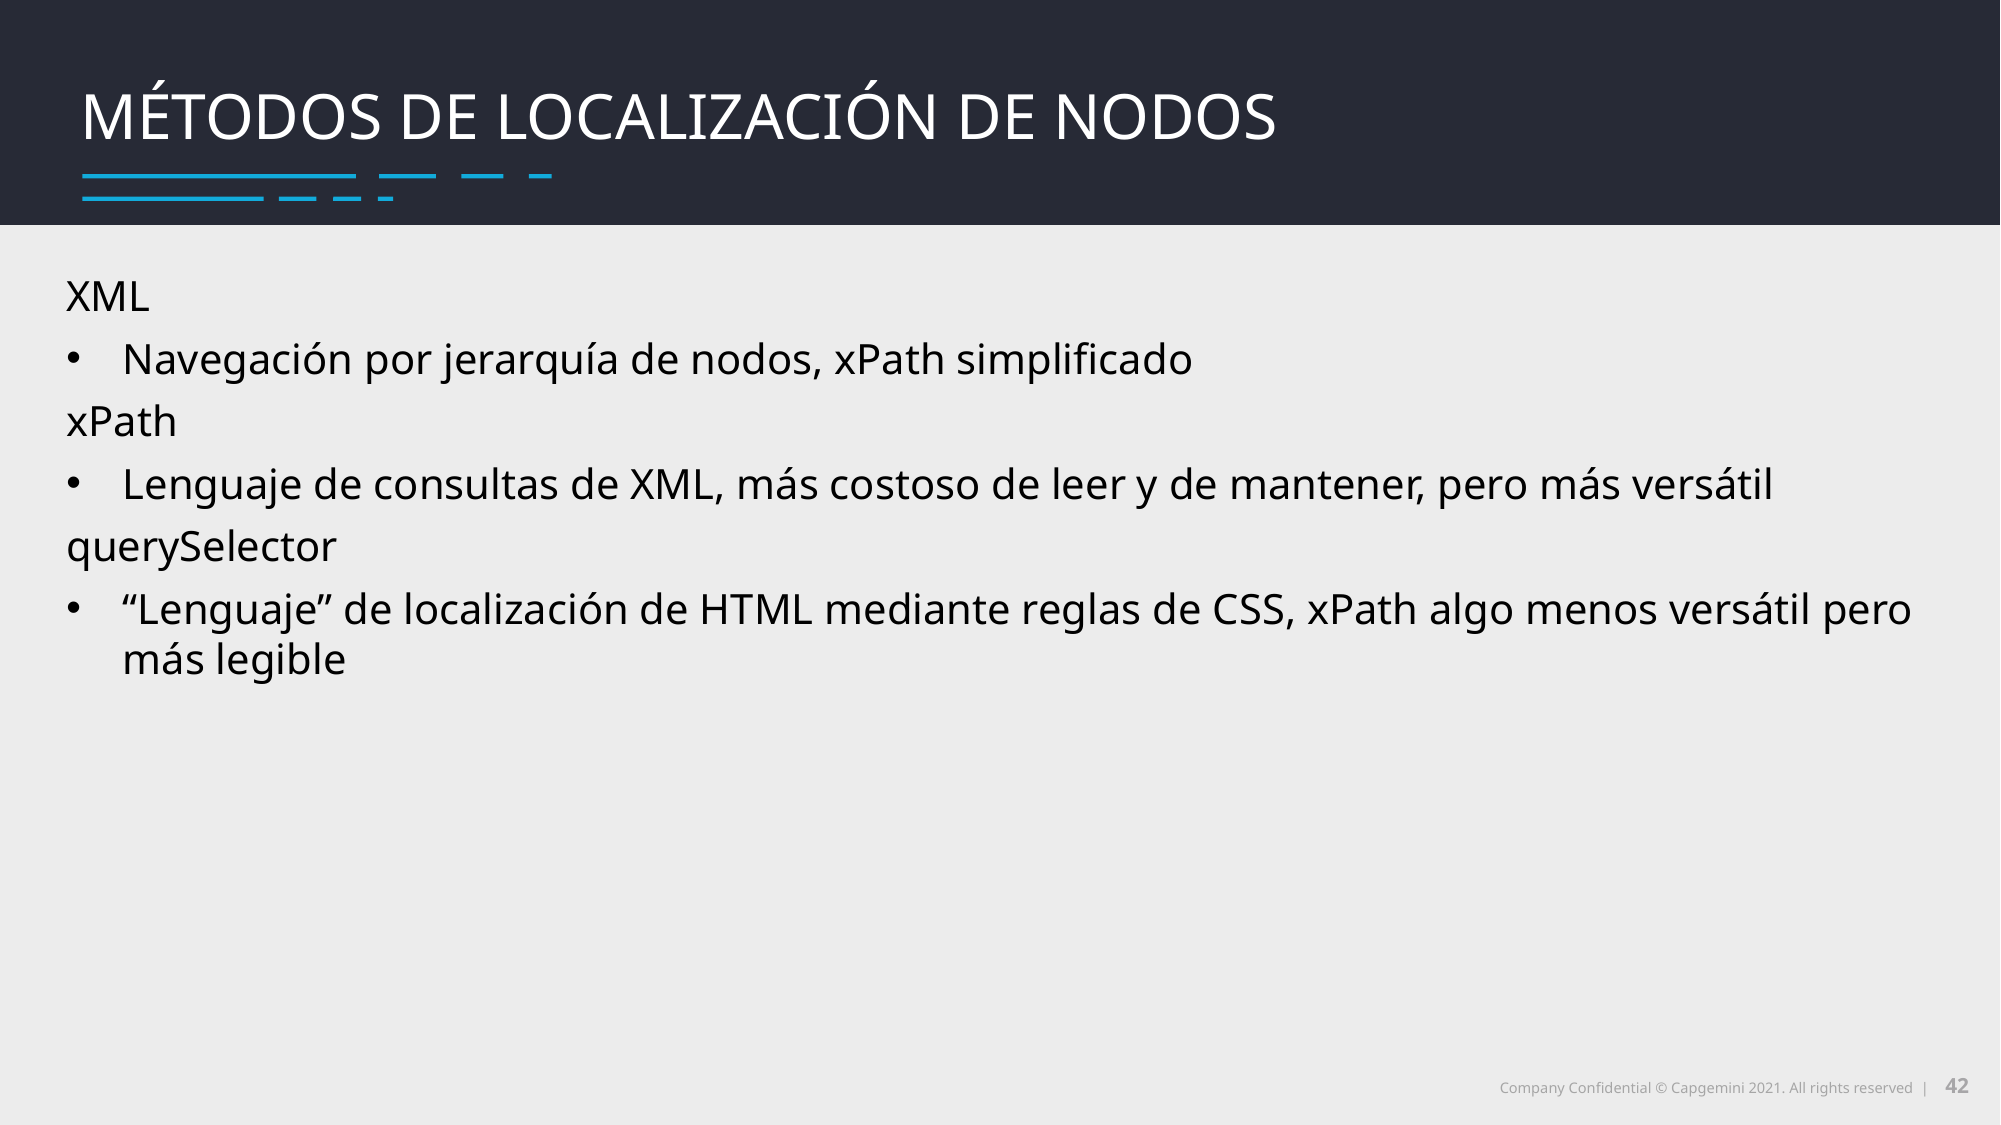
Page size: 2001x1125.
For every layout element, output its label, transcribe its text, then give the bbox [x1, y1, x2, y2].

text_box Métodos de localización de nodos [80, 76, 1749, 257]
text_box 42 [1903, 1072, 2000, 1101]
list XML Navegación por jerarquía de nodos, xPath simplificado xPath Lenguaje de consultas de XML, más costoso de leer y de mantener, pero más versátil querySelector “Lenguaje” de localización de HTML mediante reglas de CSS, xPath algo menos versátil pero más legible [65, 269, 1938, 1049]
text_box [0, 0, 2000, 225]
